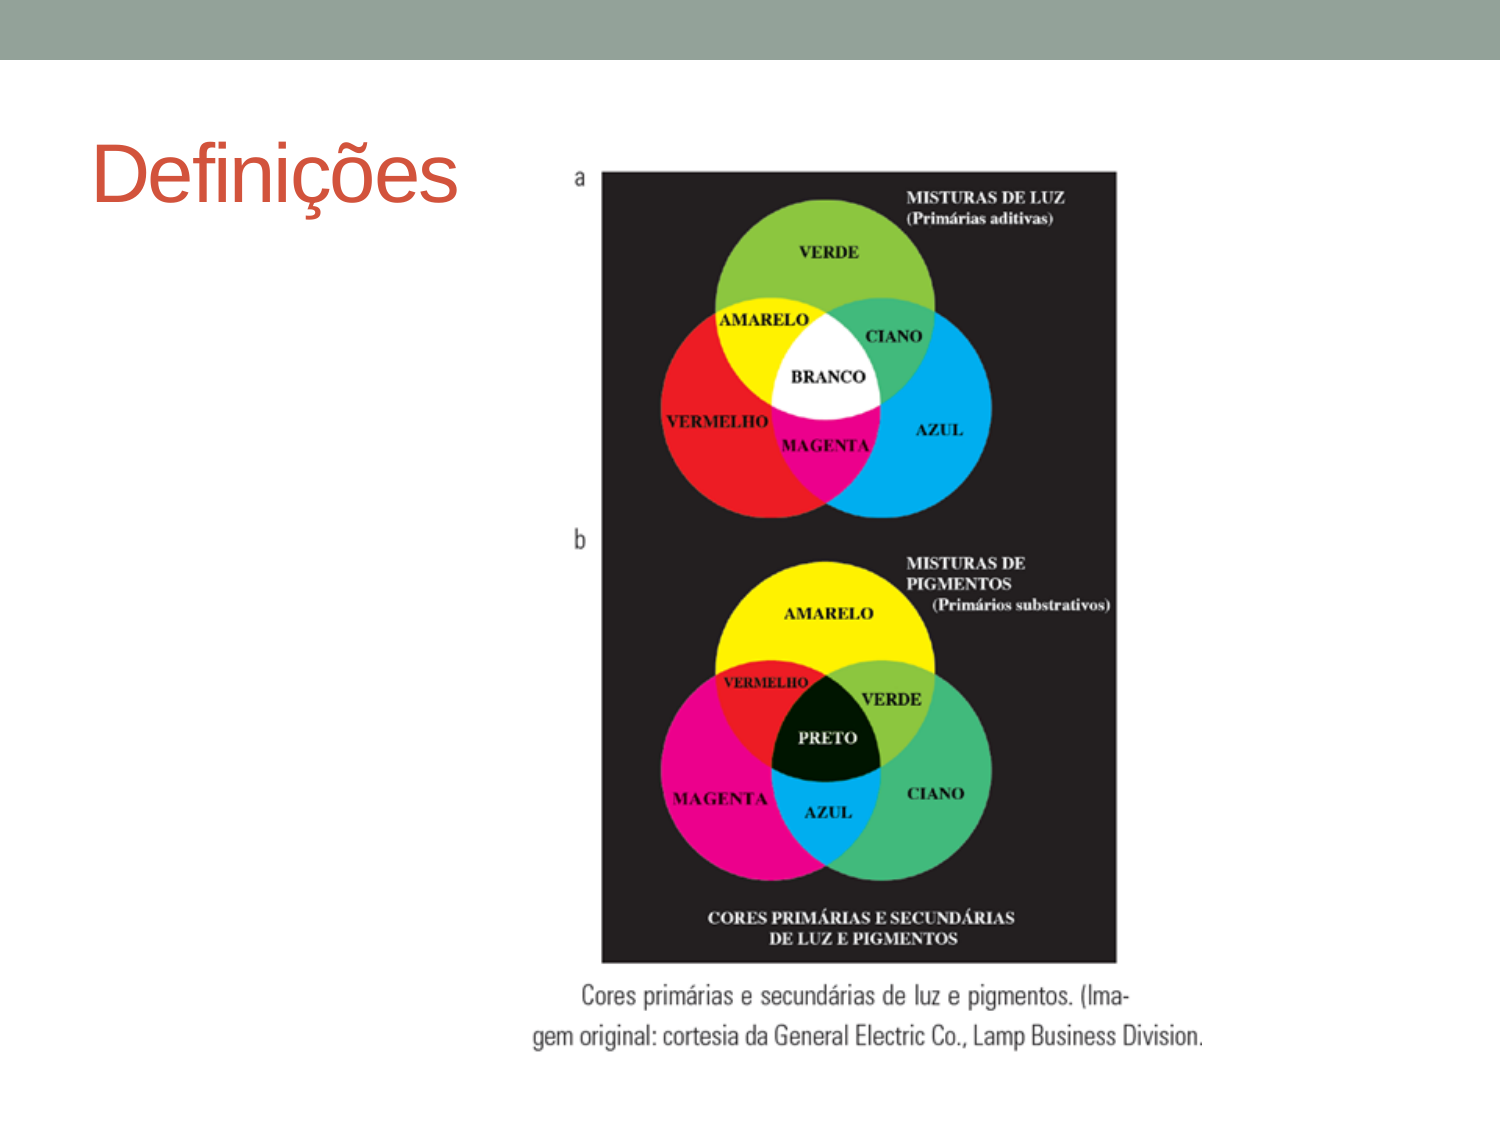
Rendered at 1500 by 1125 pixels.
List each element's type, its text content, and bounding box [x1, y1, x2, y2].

picture [524, 168, 1202, 1123]
title Definições [75, 87, 1425, 250]
